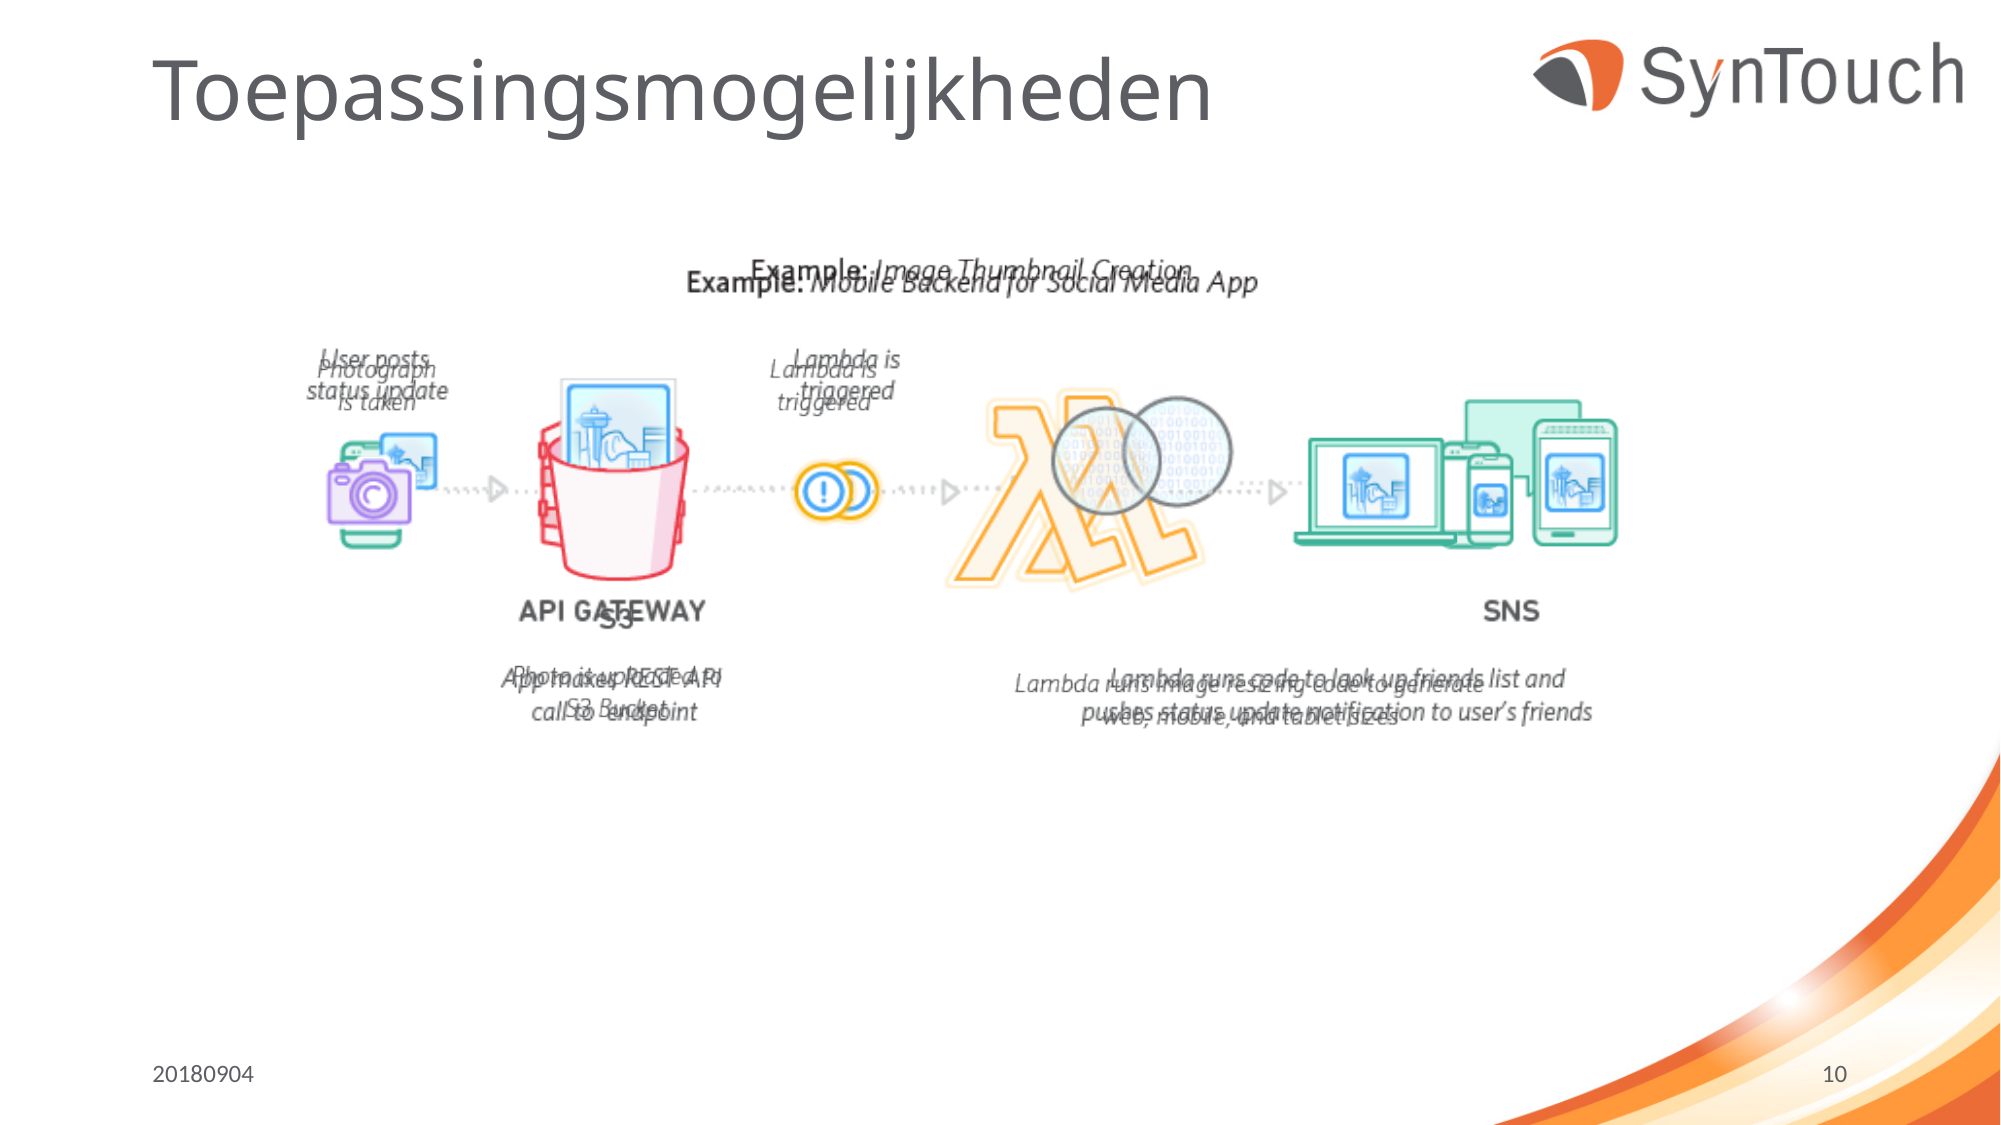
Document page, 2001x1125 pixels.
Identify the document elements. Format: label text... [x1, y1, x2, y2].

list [0, 206, 1944, 781]
slide_number 10 [1412, 1042, 1863, 1103]
picture [0, 0, 2001, 1125]
title Toepassingsmogelijkheden [137, 23, 1527, 163]
slide_number 20180904 [137, 1042, 588, 1103]
